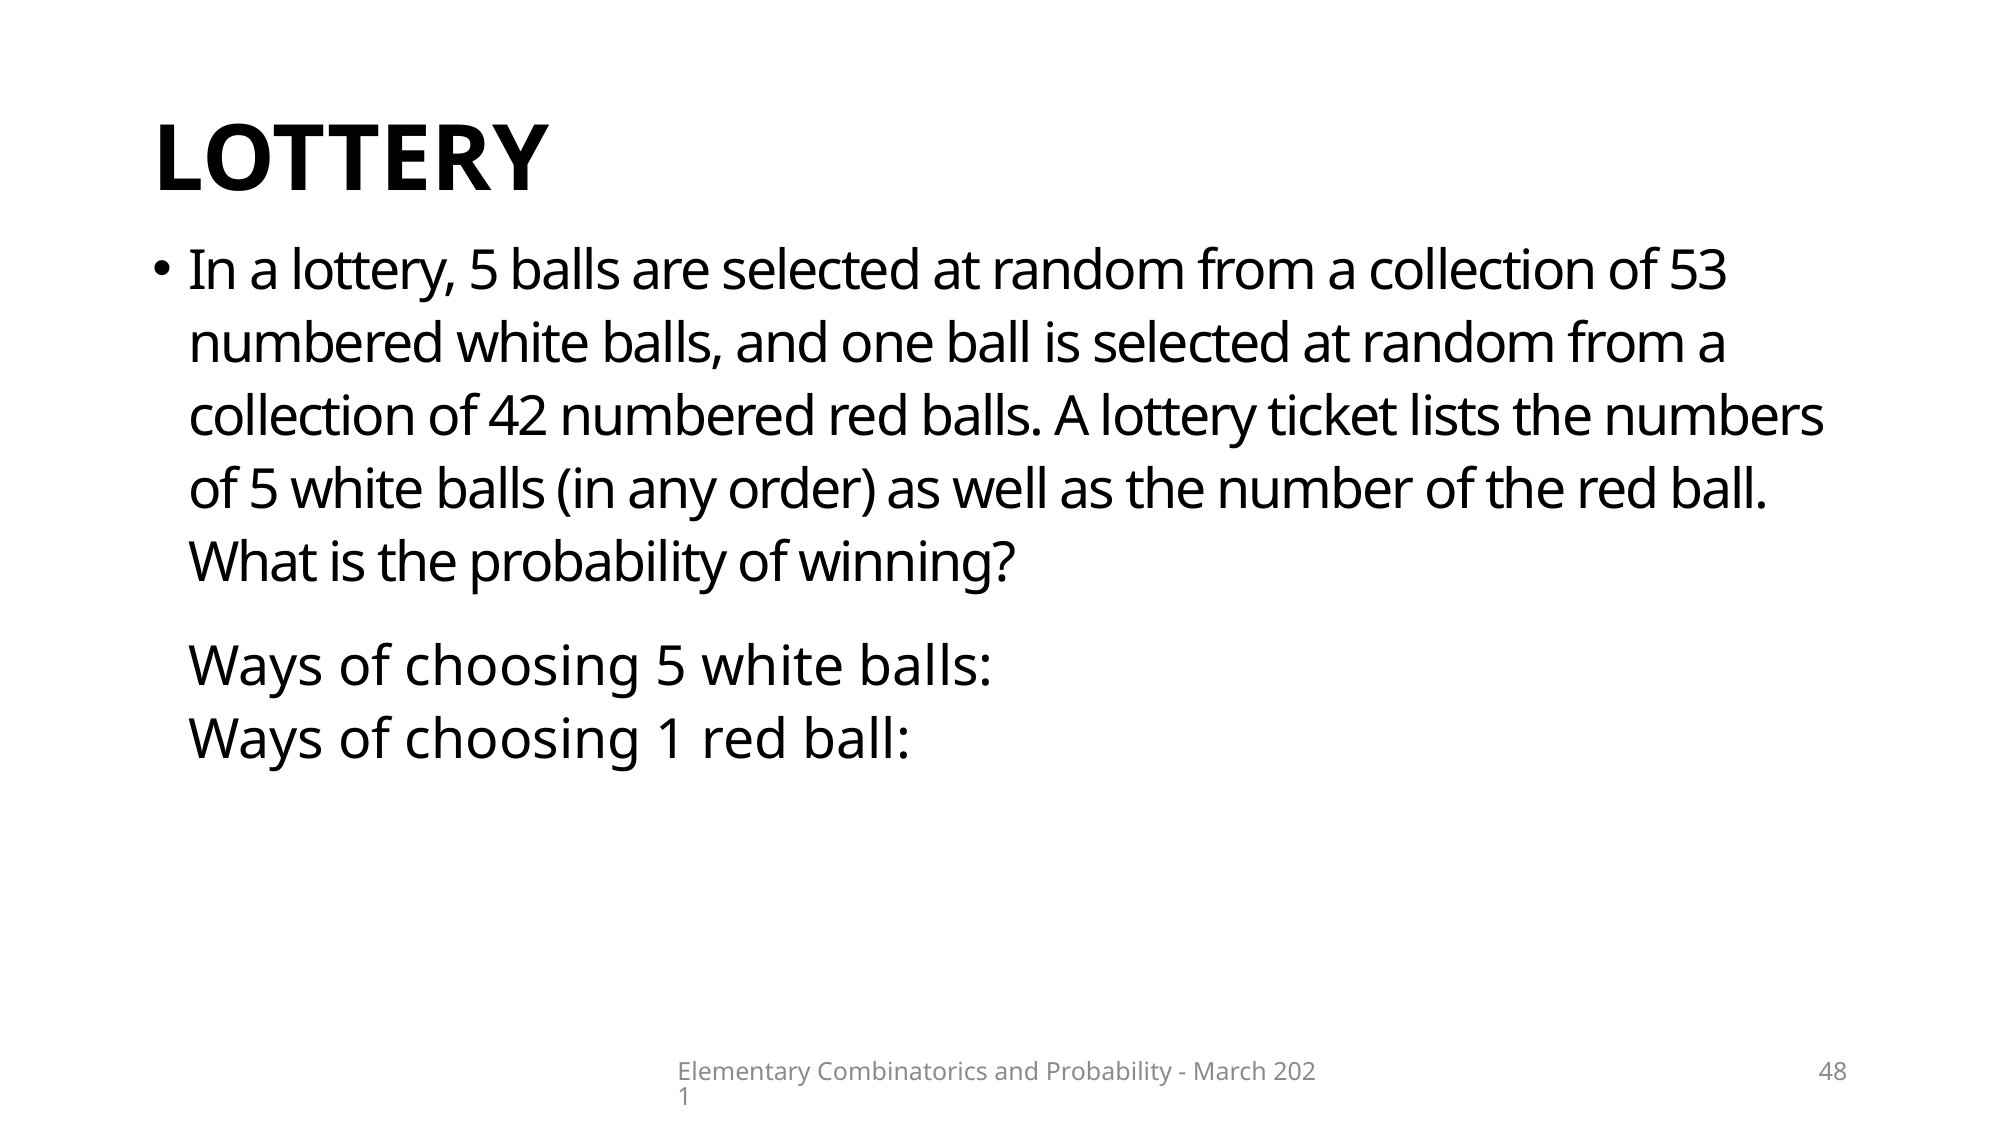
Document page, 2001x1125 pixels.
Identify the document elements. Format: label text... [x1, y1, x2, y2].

slide_number 48 [1412, 1042, 1863, 1103]
title lottery [137, 52, 1863, 270]
footer Elementary Combinatorics and Probability - March 2021 [662, 1042, 1338, 1103]
